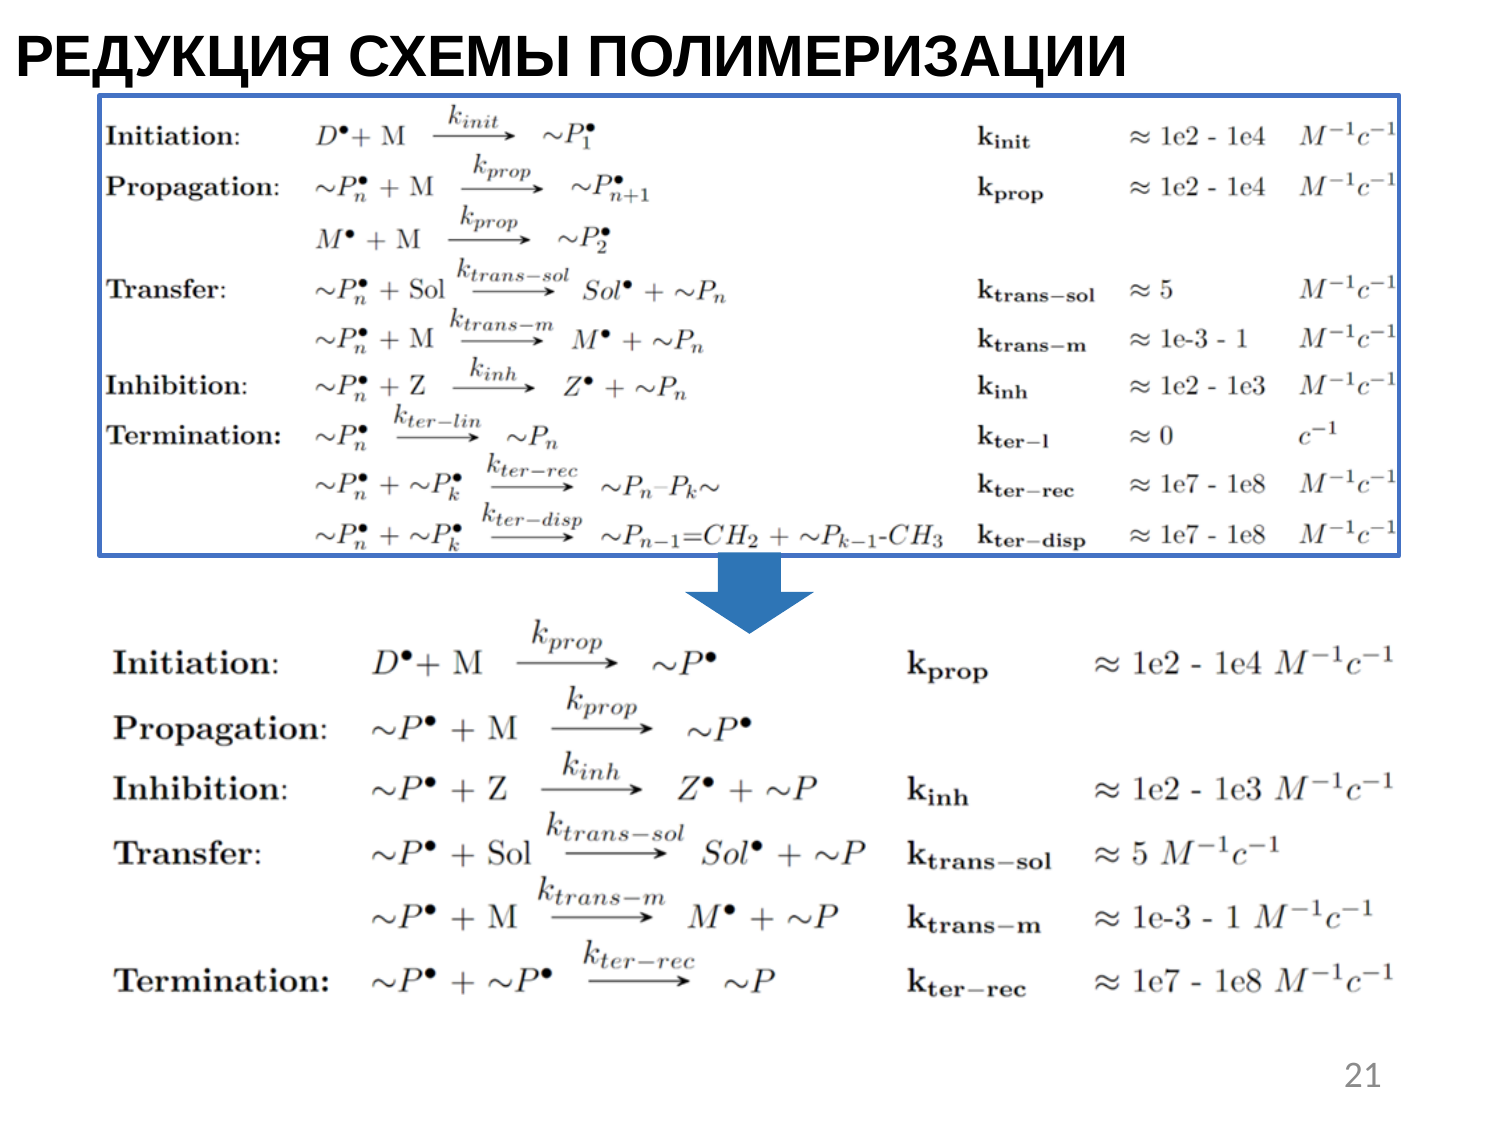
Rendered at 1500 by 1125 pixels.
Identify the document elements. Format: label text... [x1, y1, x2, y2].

picture [102, 612, 1397, 1006]
slide_number 21 [1059, 1042, 1397, 1103]
title Редукция схемы полимеризации [0, 0, 1500, 115]
text_box [685, 554, 814, 612]
picture [102, 97, 1397, 554]
